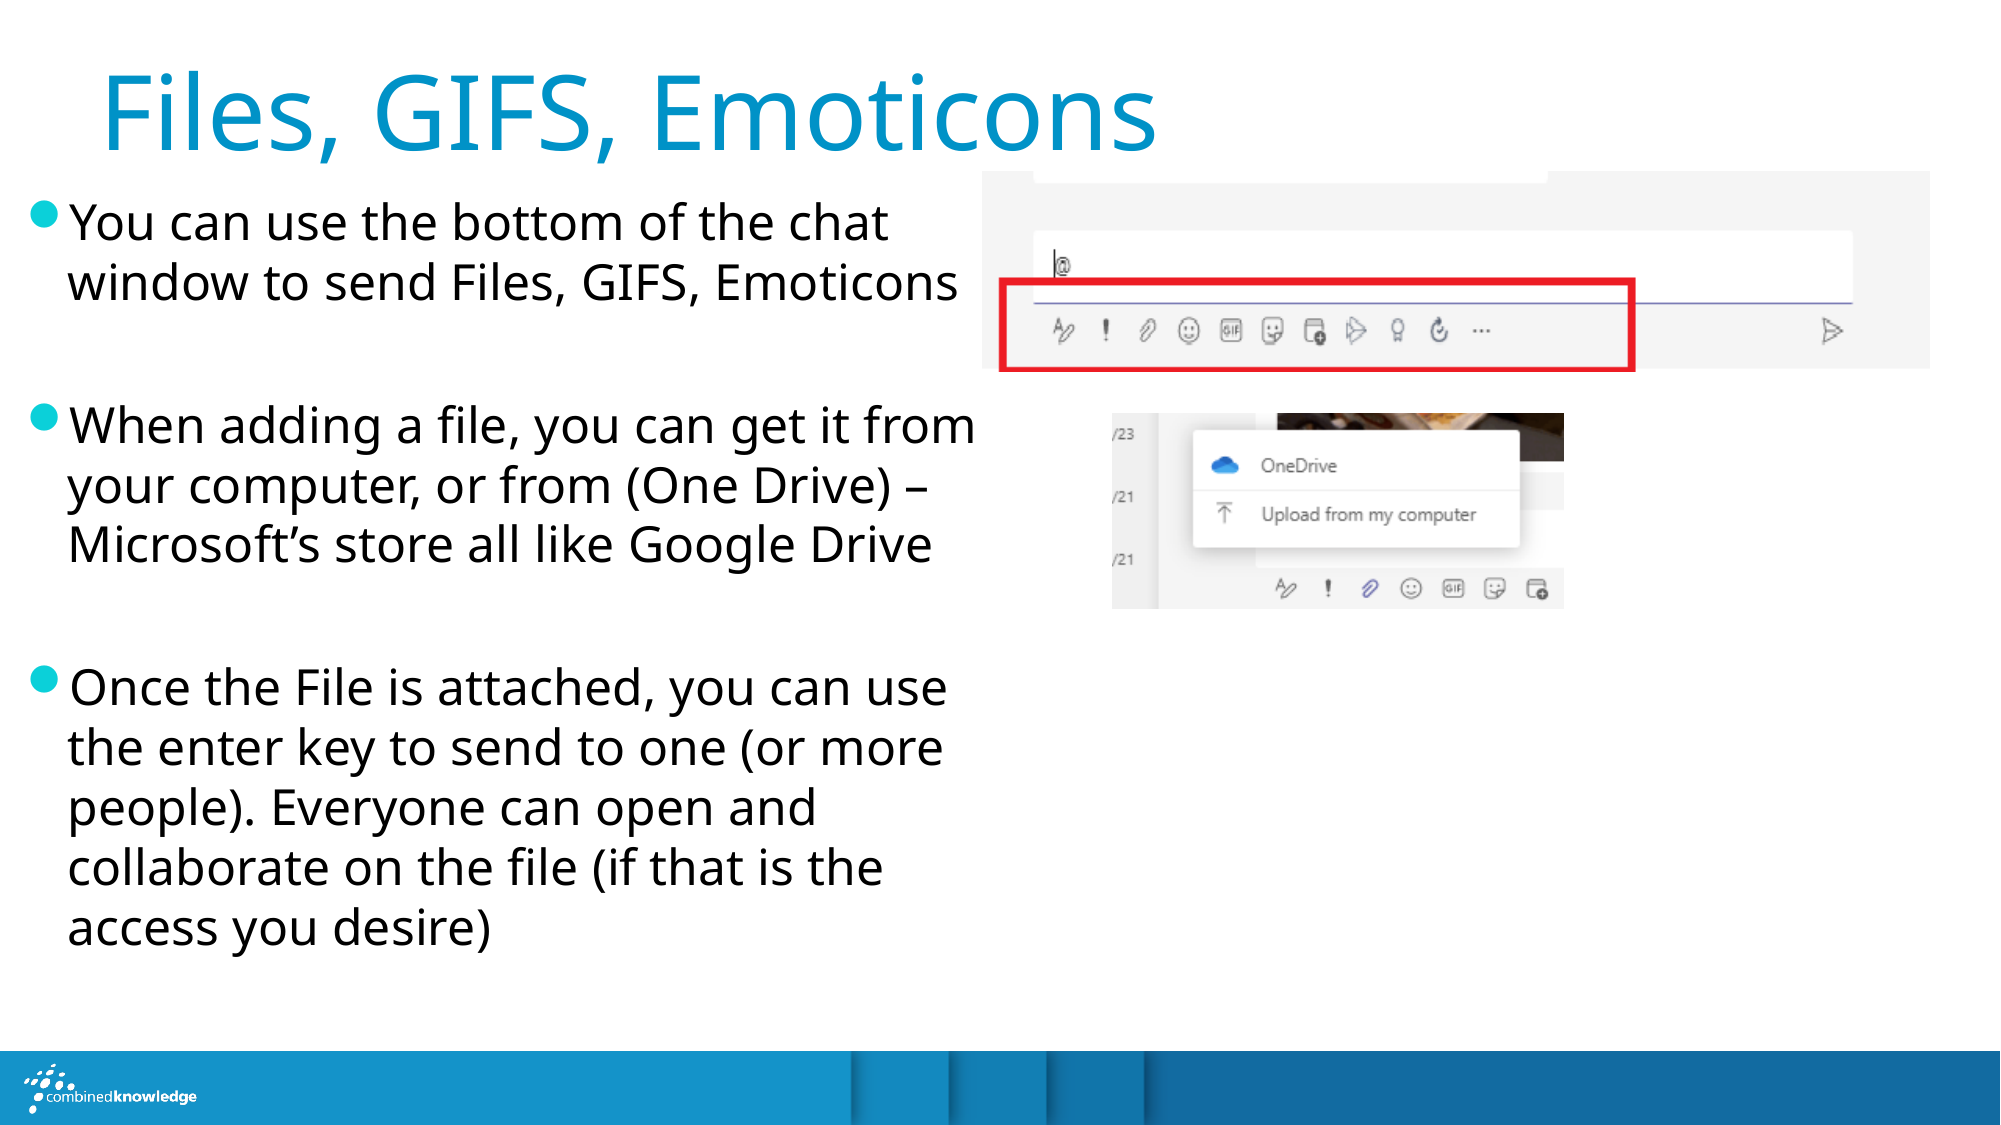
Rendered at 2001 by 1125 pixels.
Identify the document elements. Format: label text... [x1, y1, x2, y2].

picture [982, 170, 1930, 372]
picture [0, 1051, 2000, 1125]
picture [1111, 413, 1564, 610]
title Files, GIFS, Emoticons [99, 7, 1900, 172]
list You can use the bottom of the chat window to send Files, GIFS, Emoticons When adding a file, you can get it from your computer, or from (One Drive) – Microsoft’s store all like Google Drive Once the File is attached, you can use the enter key to send to one (or more people). Everyone can open and collaborate on the file (if that is the access you desire) [11, 183, 1000, 1021]
